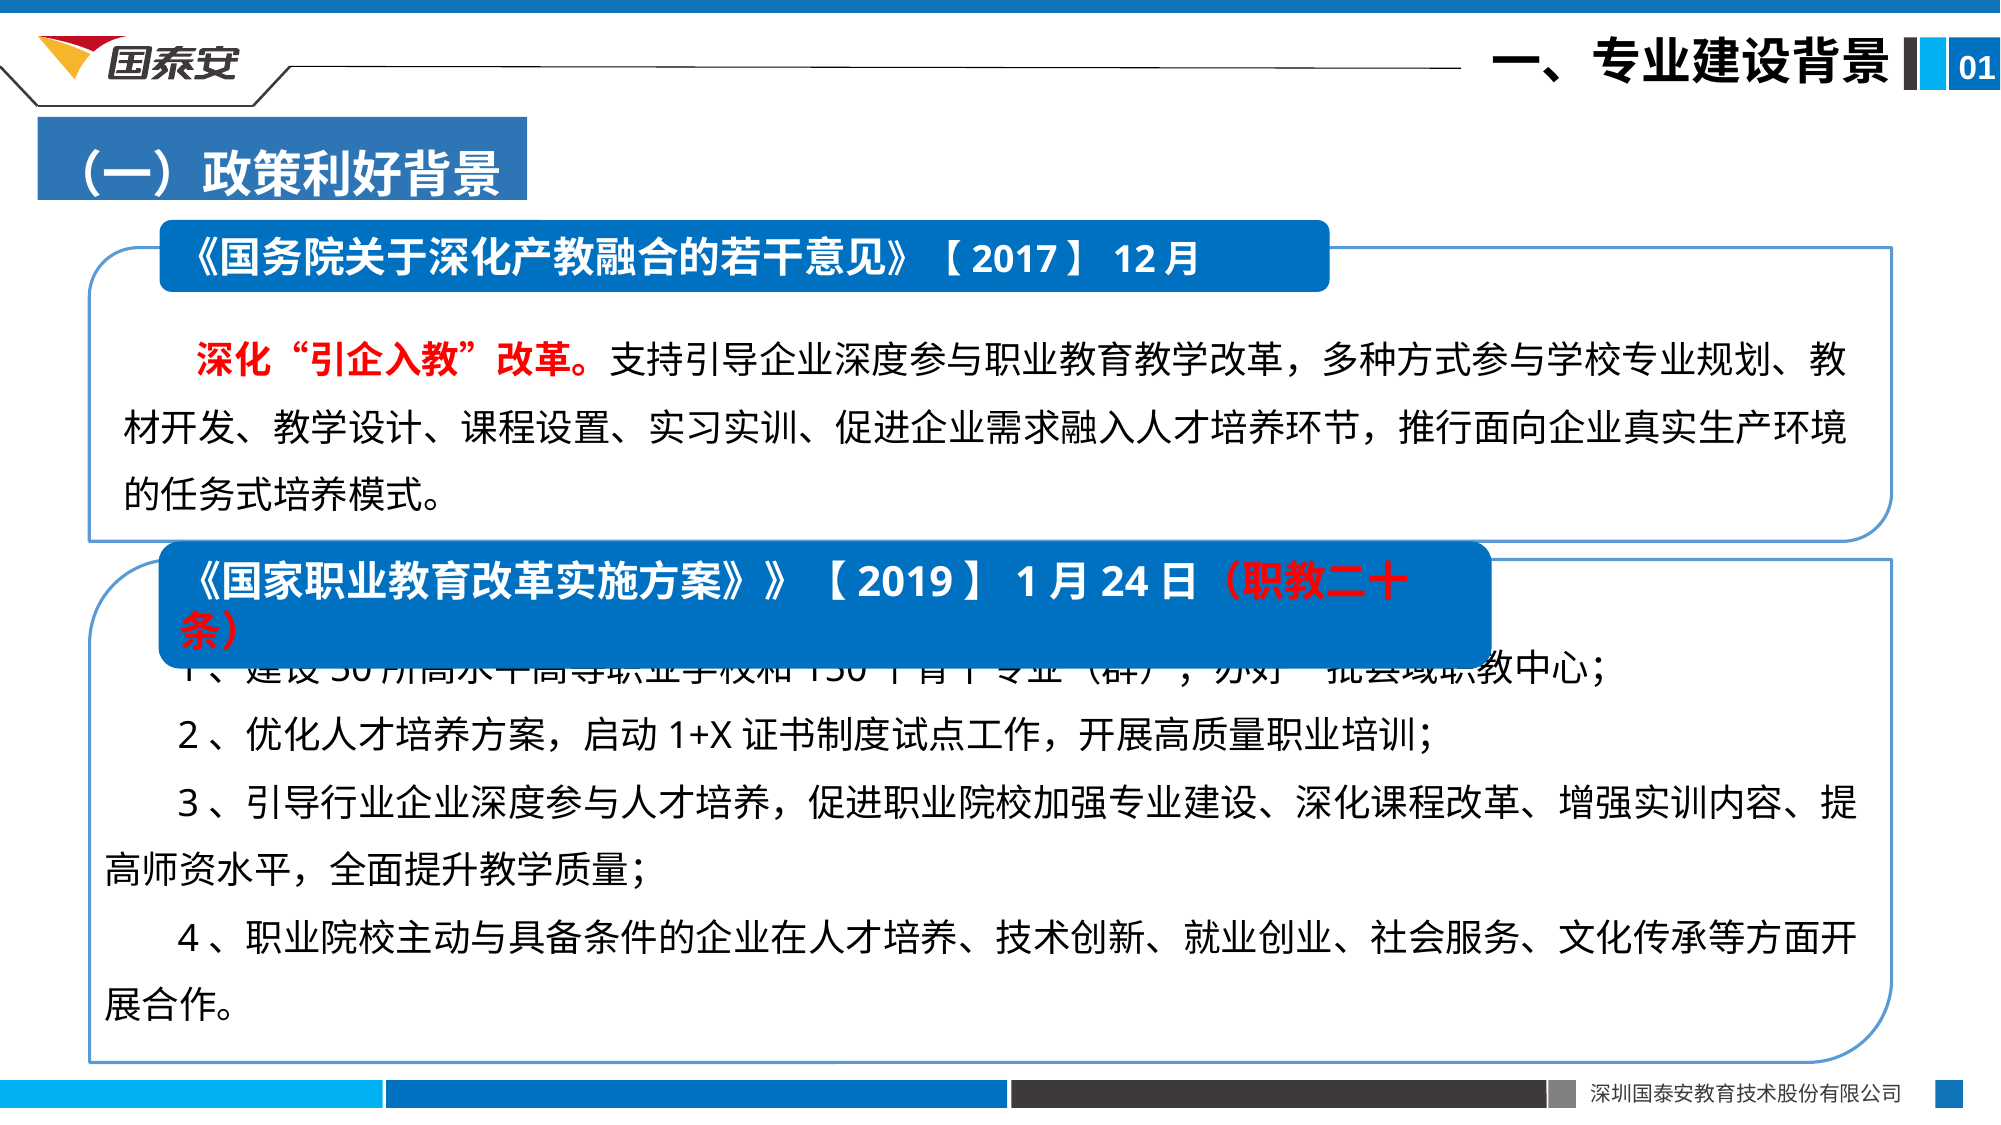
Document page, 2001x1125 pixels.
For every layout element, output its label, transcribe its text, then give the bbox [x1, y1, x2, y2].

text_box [89, 541, 1892, 1063]
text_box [89, 220, 1892, 541]
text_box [37, 116, 559, 212]
text_box 一、专业建设背景 [1477, 28, 1915, 104]
text_box 01 [1944, 38, 2000, 94]
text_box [0, 66, 290, 106]
